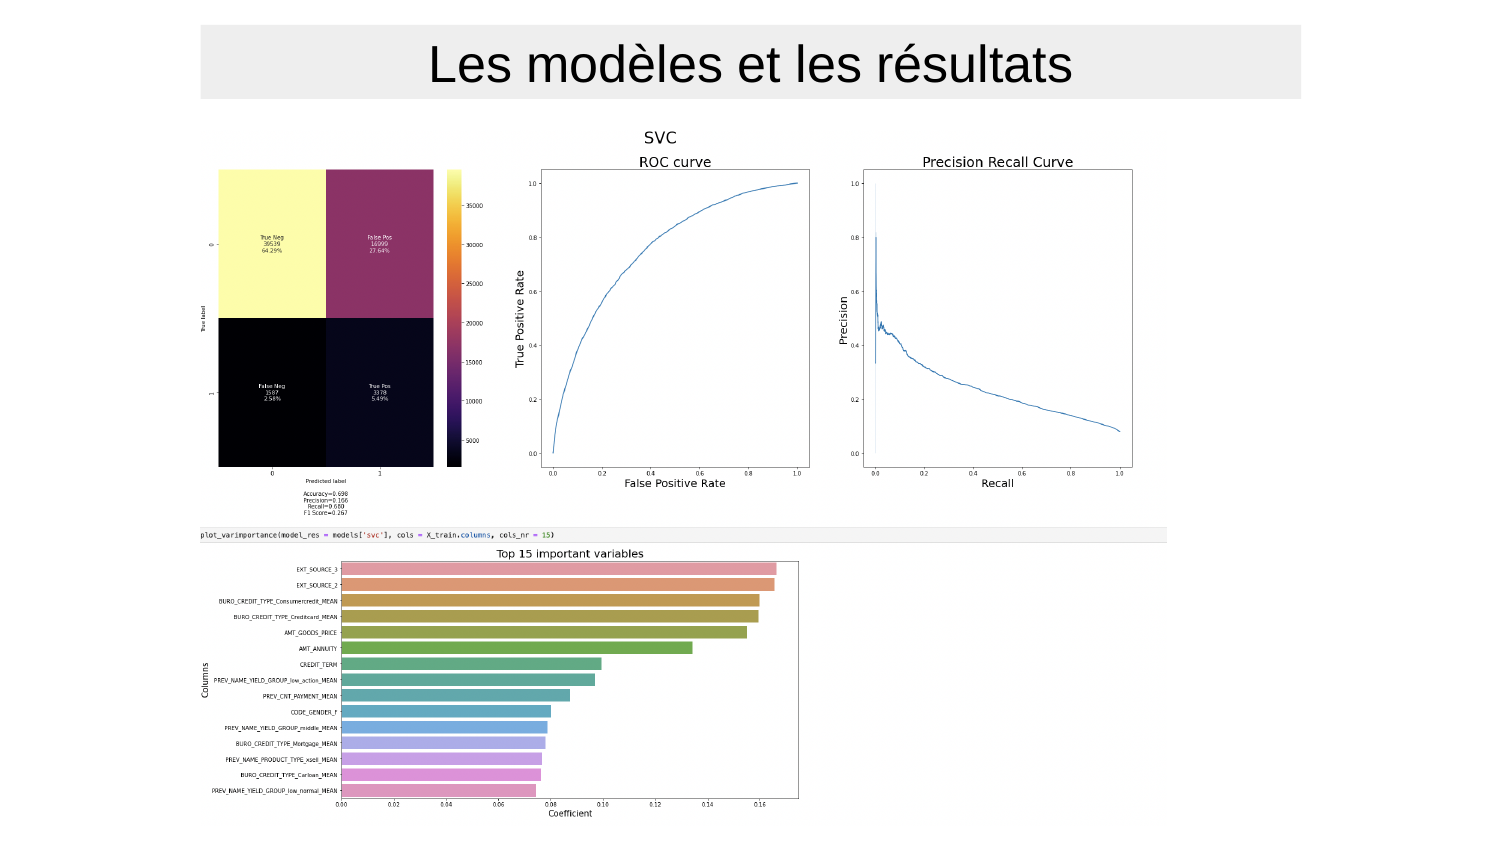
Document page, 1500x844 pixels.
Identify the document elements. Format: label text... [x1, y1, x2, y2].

text_box Les modèles et les résultats [200, 24, 1302, 99]
picture [200, 130, 1168, 826]
